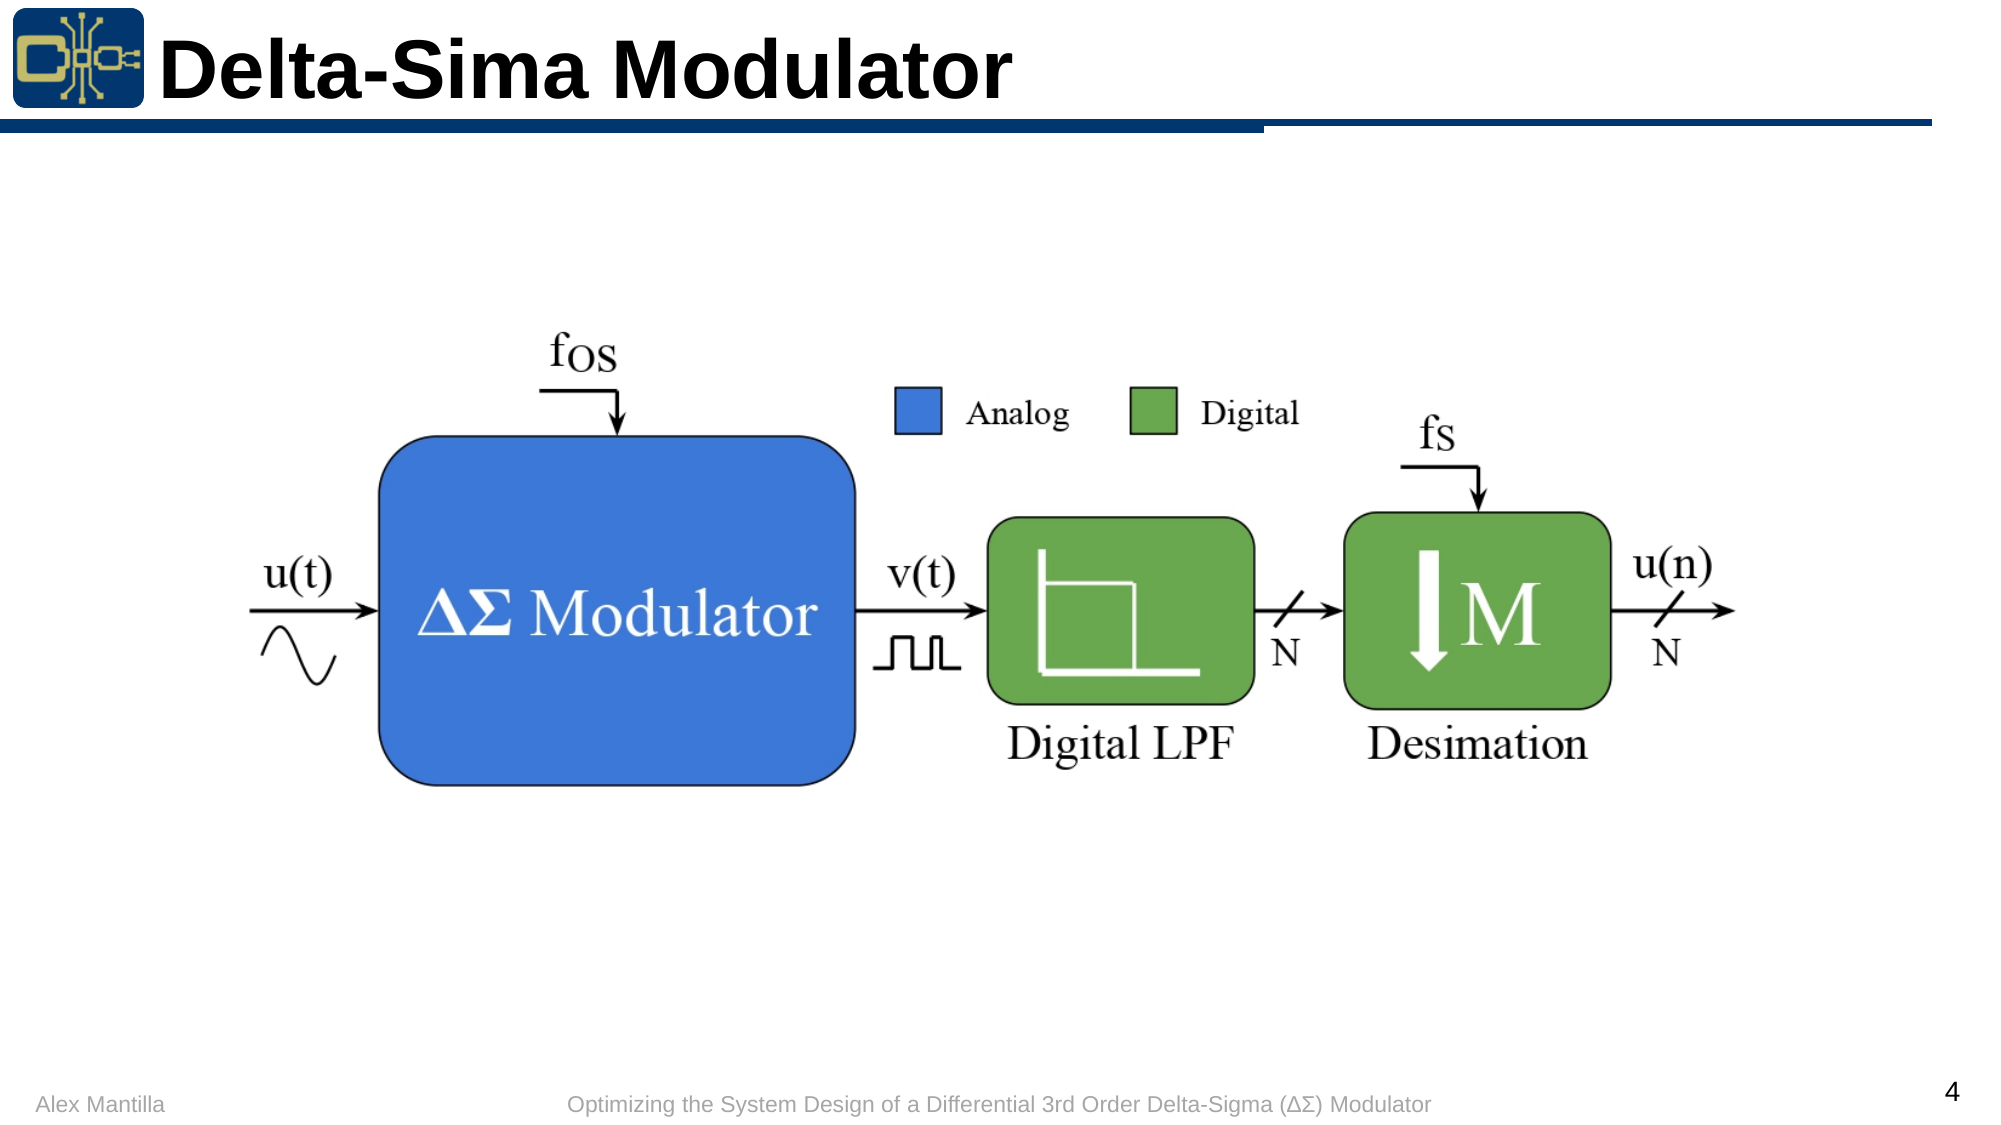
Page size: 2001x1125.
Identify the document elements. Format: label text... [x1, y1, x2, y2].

picture [242, 325, 1758, 800]
picture [13, 8, 143, 108]
title Delta-Sima Modulator [143, 0, 1932, 123]
slide_number 4 [1888, 1065, 1976, 1116]
